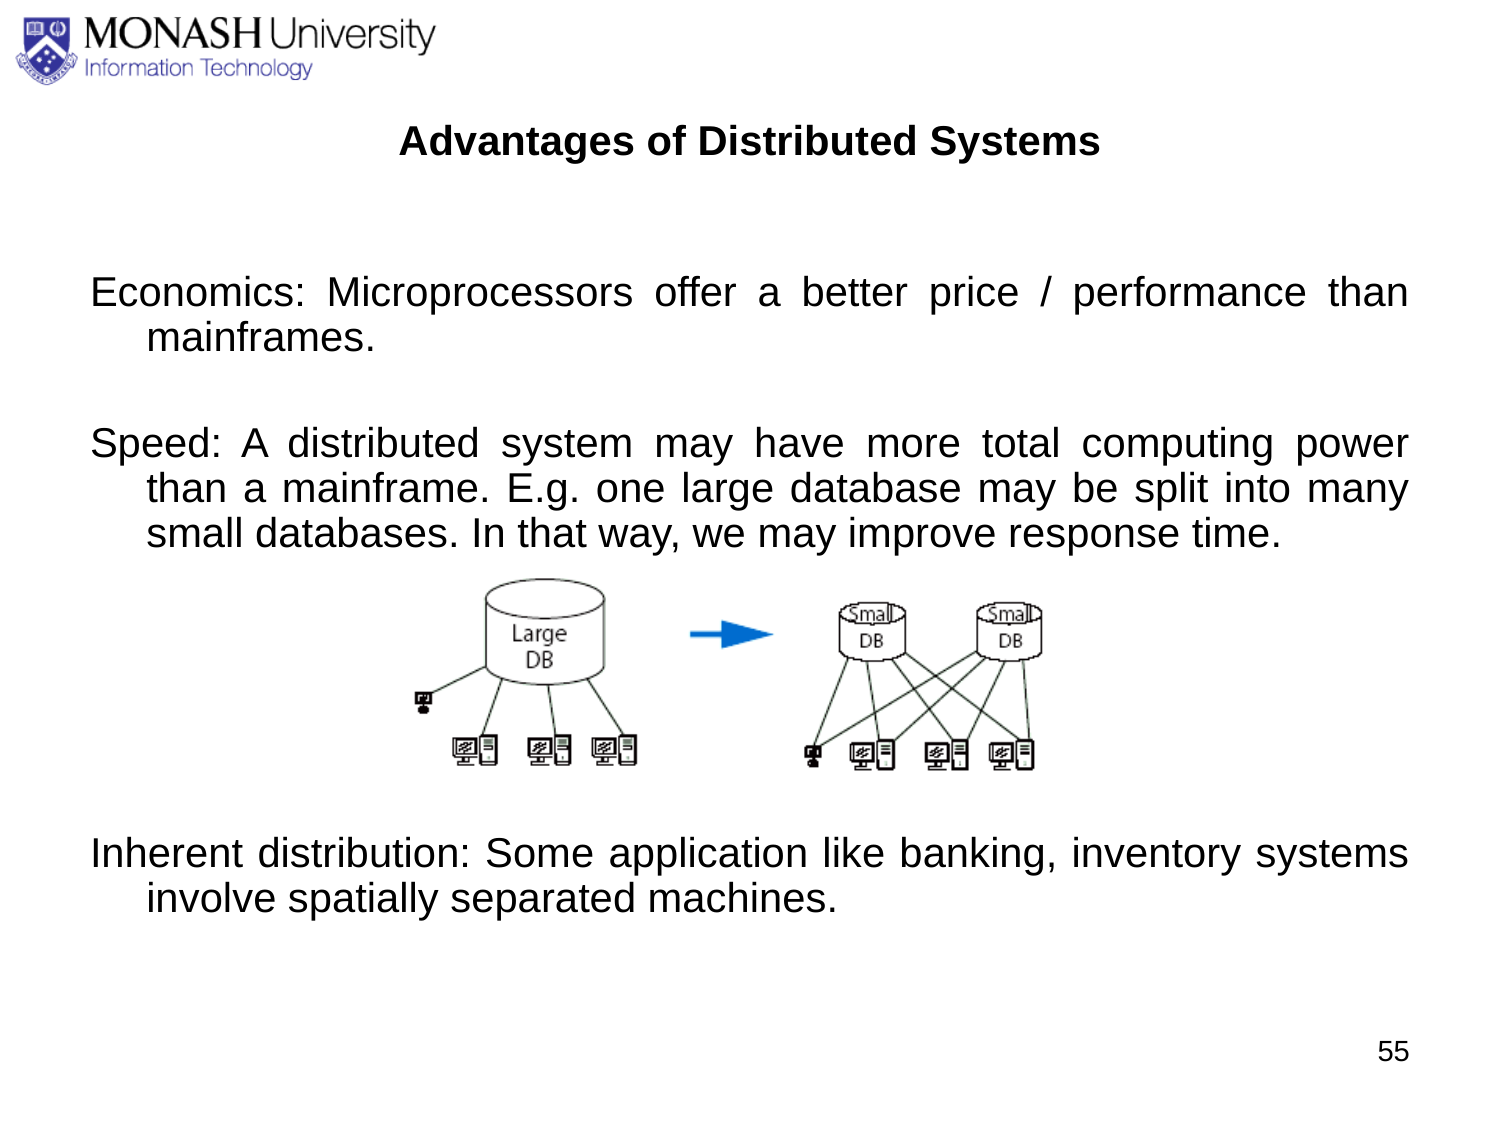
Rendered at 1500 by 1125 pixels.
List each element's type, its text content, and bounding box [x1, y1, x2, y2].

list Economics: Microprocessors offer a better price / performance than mainframes. Speed: A distributed system may have more total computing power than a mainframe. E.g. one large database may be split into many small databases. In that way, we may improve response time. Inherent distribution: Some application like banking, inventory systems involve spatially separated machines. [75, 262, 1425, 1005]
slide_number 55 [1074, 1024, 1426, 1103]
title Advantages of Distributed Systems [75, 45, 1425, 233]
picture [387, 574, 1069, 777]
picture [0, 0, 438, 101]
